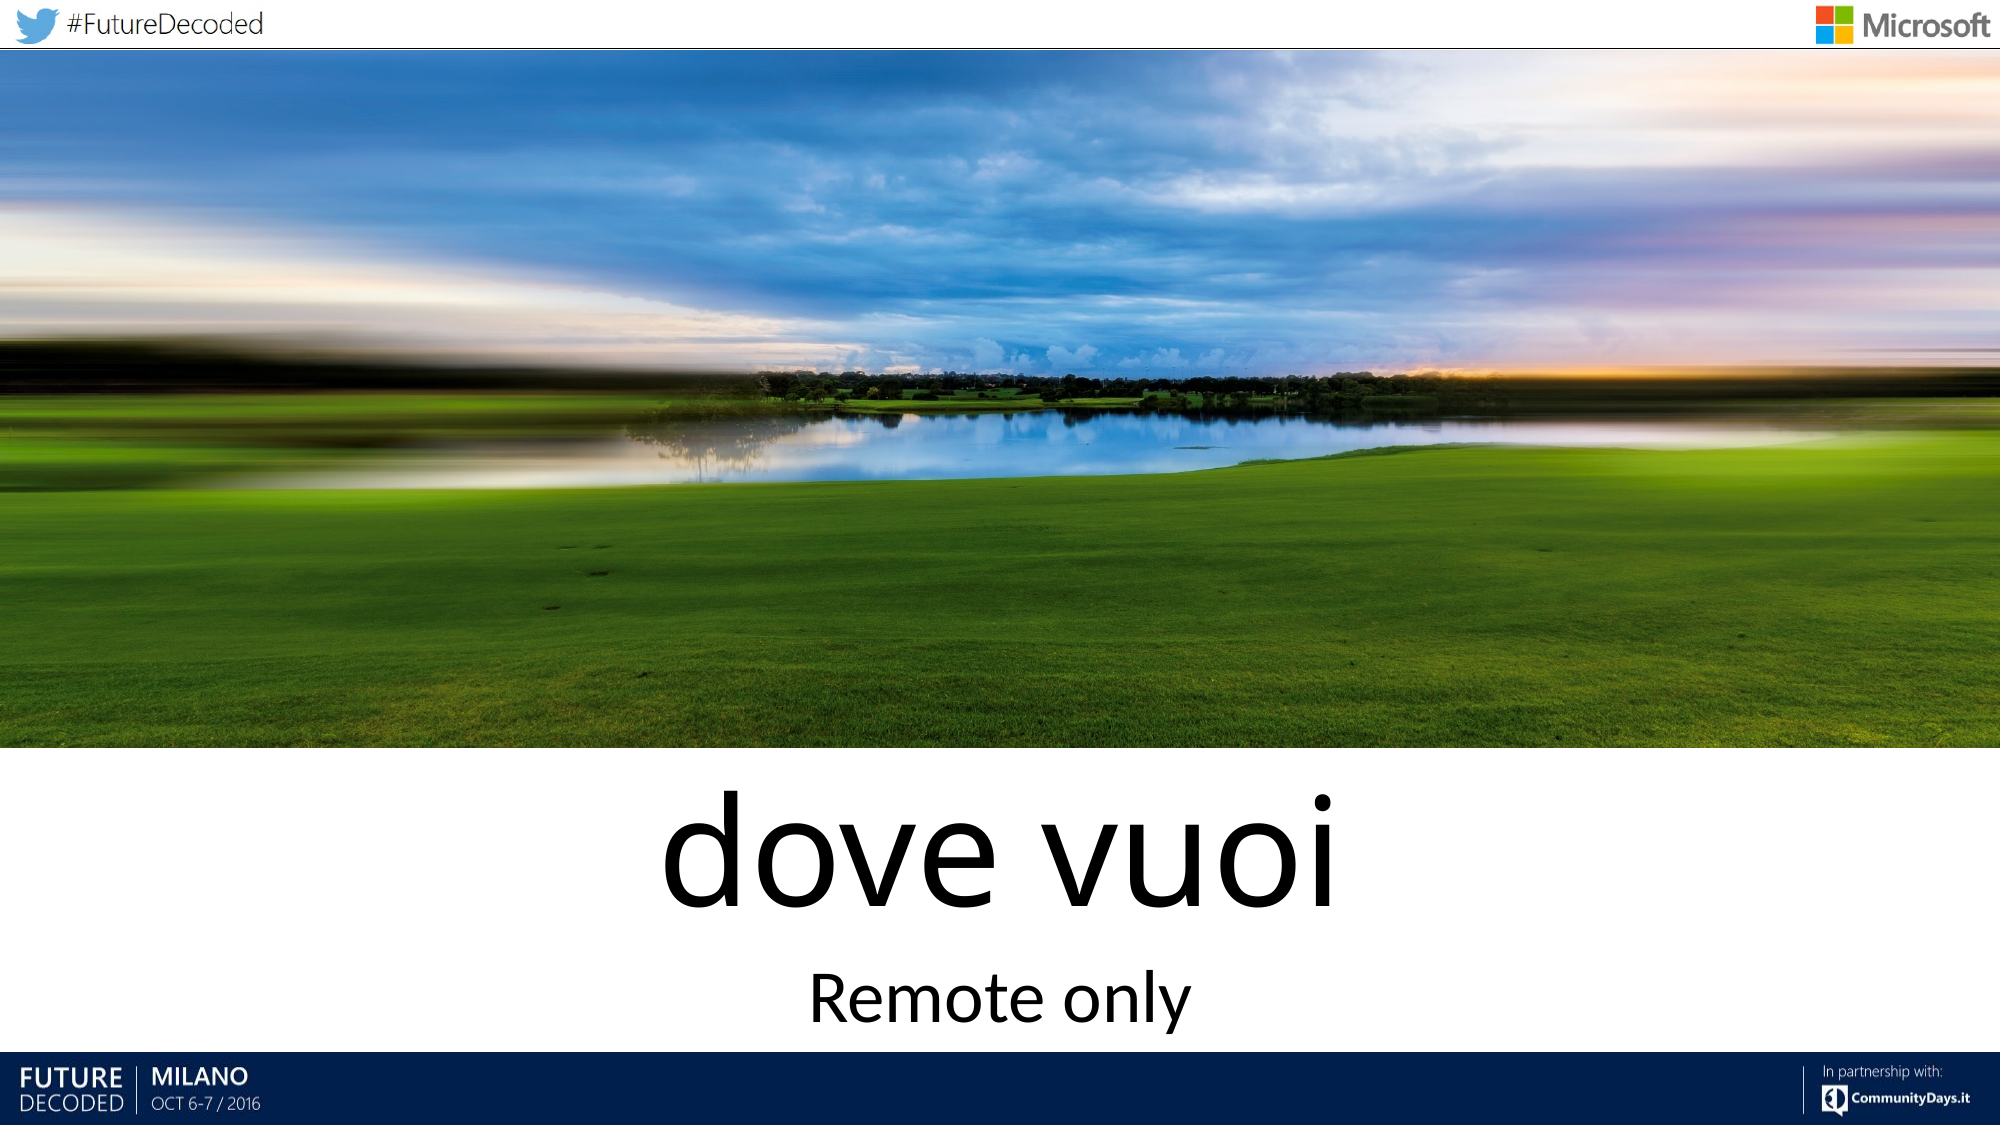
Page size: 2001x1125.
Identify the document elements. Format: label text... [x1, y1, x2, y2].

picture [0, 50, 2000, 748]
list Remote only [330, 950, 1672, 1043]
picture [1812, 0, 2000, 48]
picture [0, 0, 268, 48]
title dove vuoi [330, 748, 1672, 950]
picture [0, 1052, 2000, 1125]
